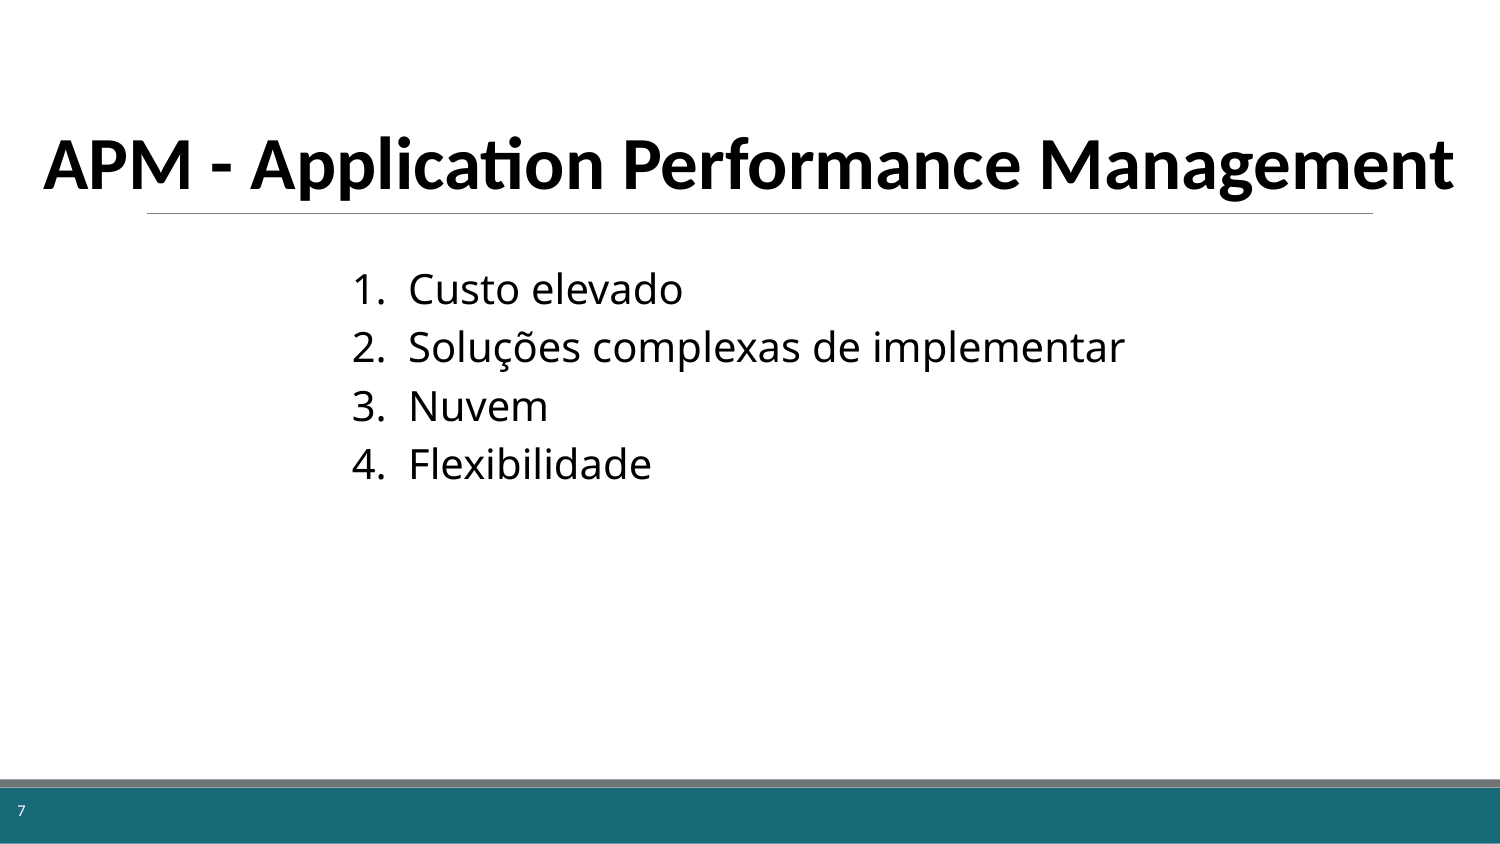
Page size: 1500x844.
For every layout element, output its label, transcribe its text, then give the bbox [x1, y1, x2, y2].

text_box APM - Application Performance Management [1, 107, 1499, 212]
text_box Custo elevado Soluções complexas de implementar Nuvem Flexibilidade [313, 247, 1316, 656]
slide_number 7 [2, 785, 93, 844]
